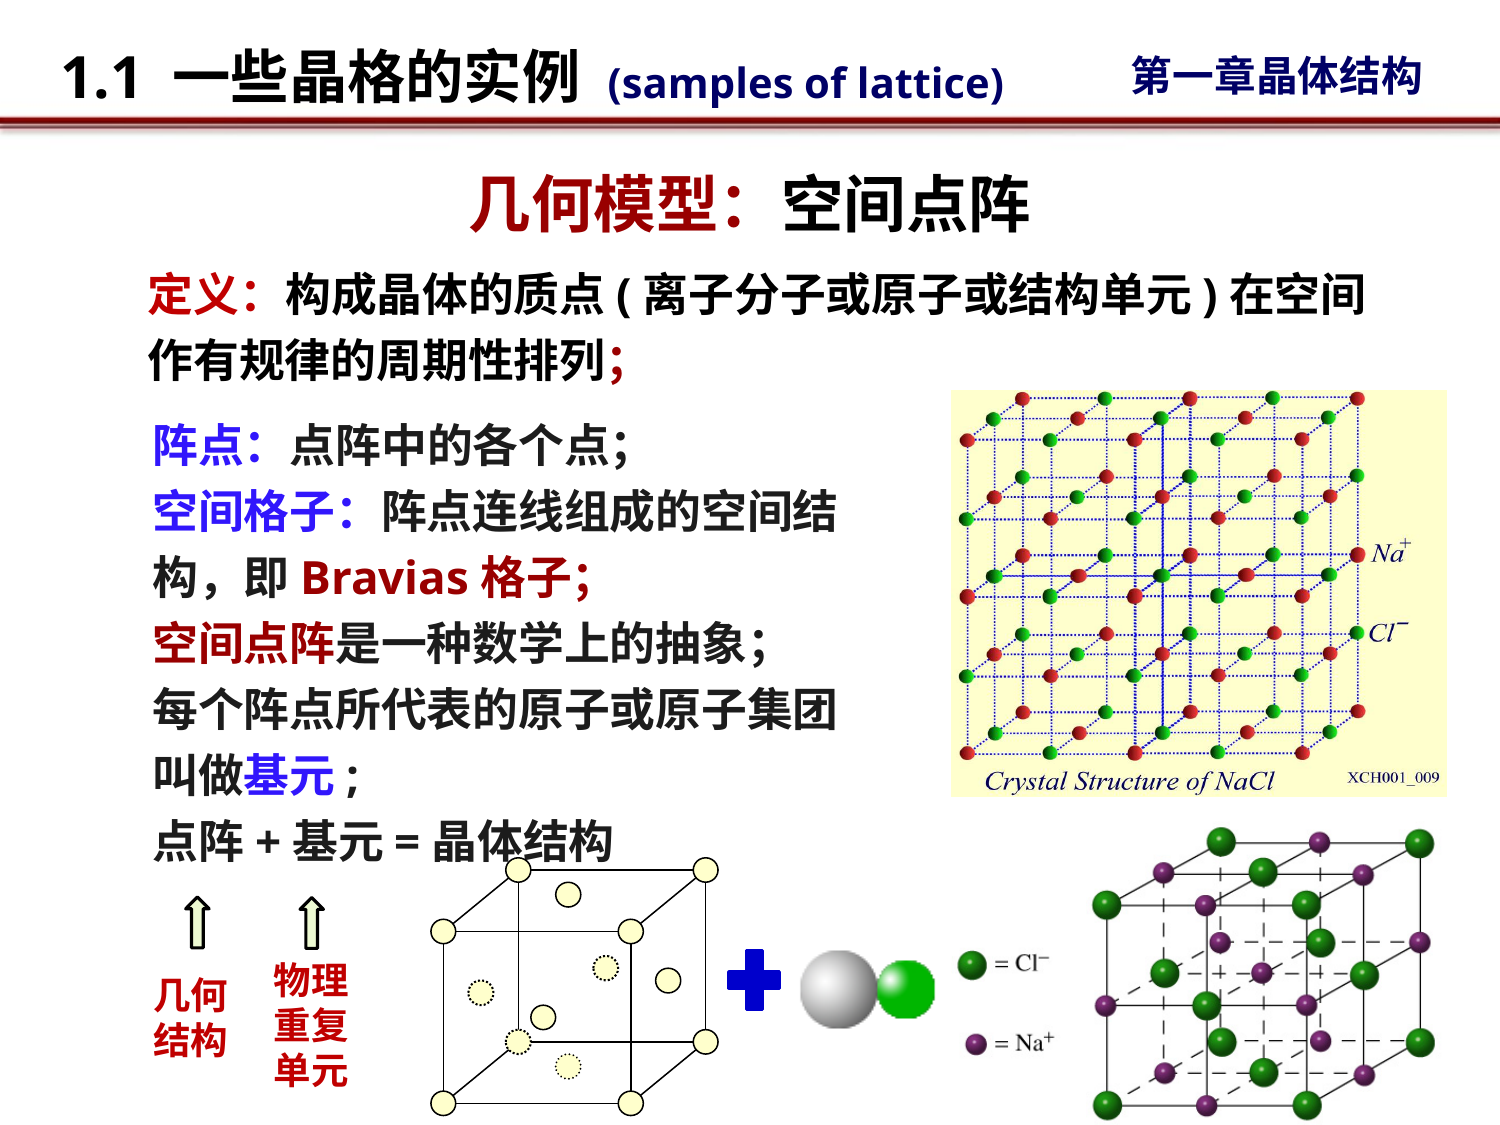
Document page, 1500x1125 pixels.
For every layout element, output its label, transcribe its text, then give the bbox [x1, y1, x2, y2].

title 几何模型：空间点阵 [75, 136, 1425, 249]
text_box [185, 897, 210, 948]
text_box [430, 857, 945, 1116]
text_box 定义：构成晶体的质点(离子分子或原子或结构单元)在空间作有规律的周期性排列； [76, 249, 1425, 398]
text_box 物理 重复 单元 [258, 949, 384, 1100]
text_box 阵点：点阵中的各个点； 空间格子：阵点连线组成的空间结构，即Bravias格子； 空间点阵是一种数学上的抽象； 每个阵点所代表的原子或原子集团叫做基元; 点阵+基元=晶体结构 [137, 398, 857, 875]
text_box [300, 897, 324, 949]
text_box 几何 结构 [138, 964, 244, 1069]
picture [0, 0, 1500, 1125]
